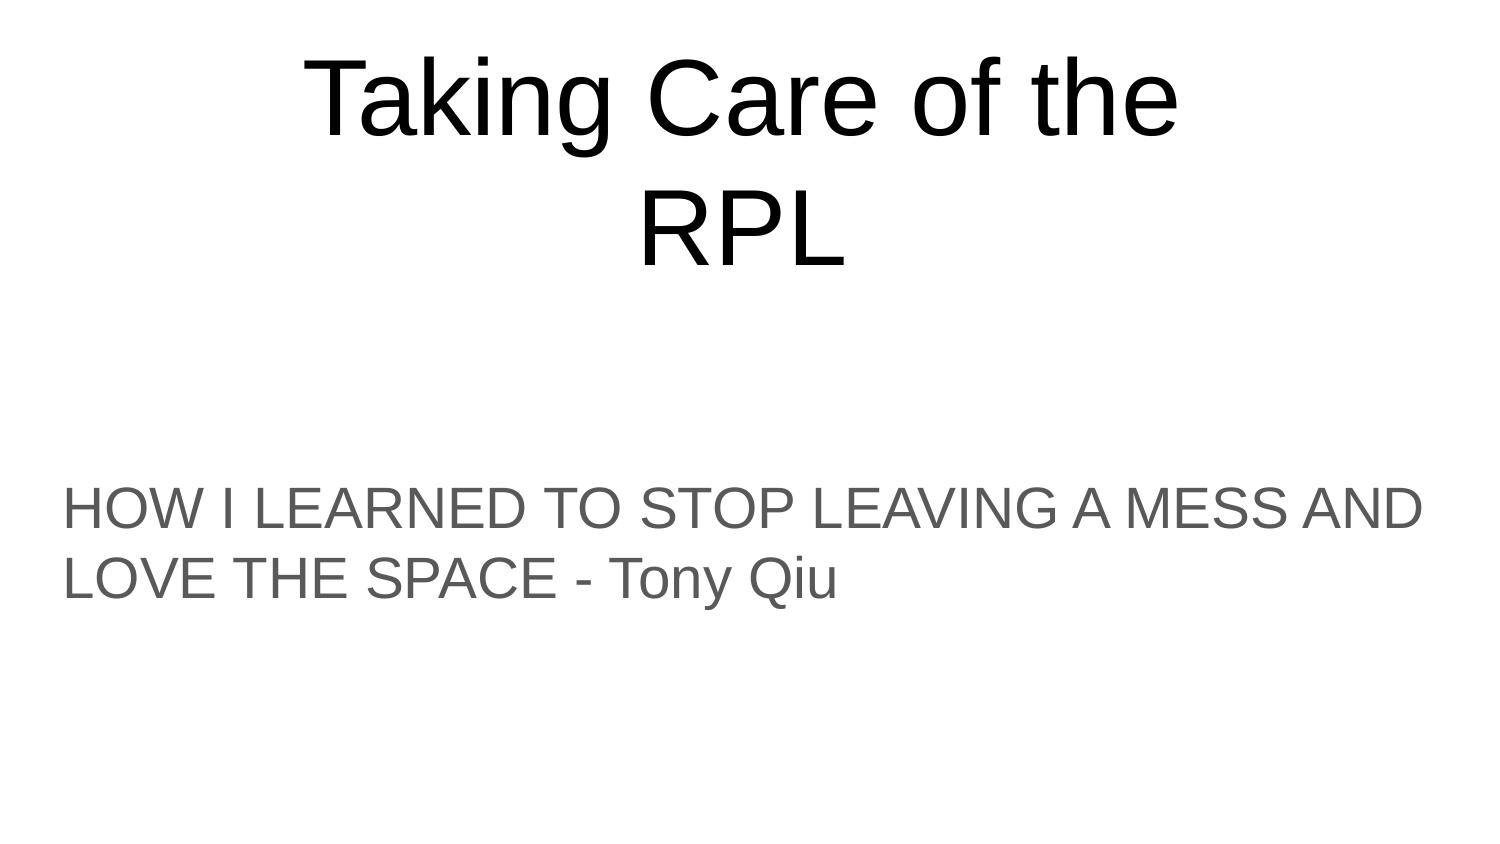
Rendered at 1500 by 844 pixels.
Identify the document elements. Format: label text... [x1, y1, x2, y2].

title Taking Care of the RPL [199, 93, 1286, 423]
subtitle HOW I LEARNED TO STOP LEAVING A MESS AND LOVE THE SPACE - Tony Qiu [51, 464, 1449, 595]
